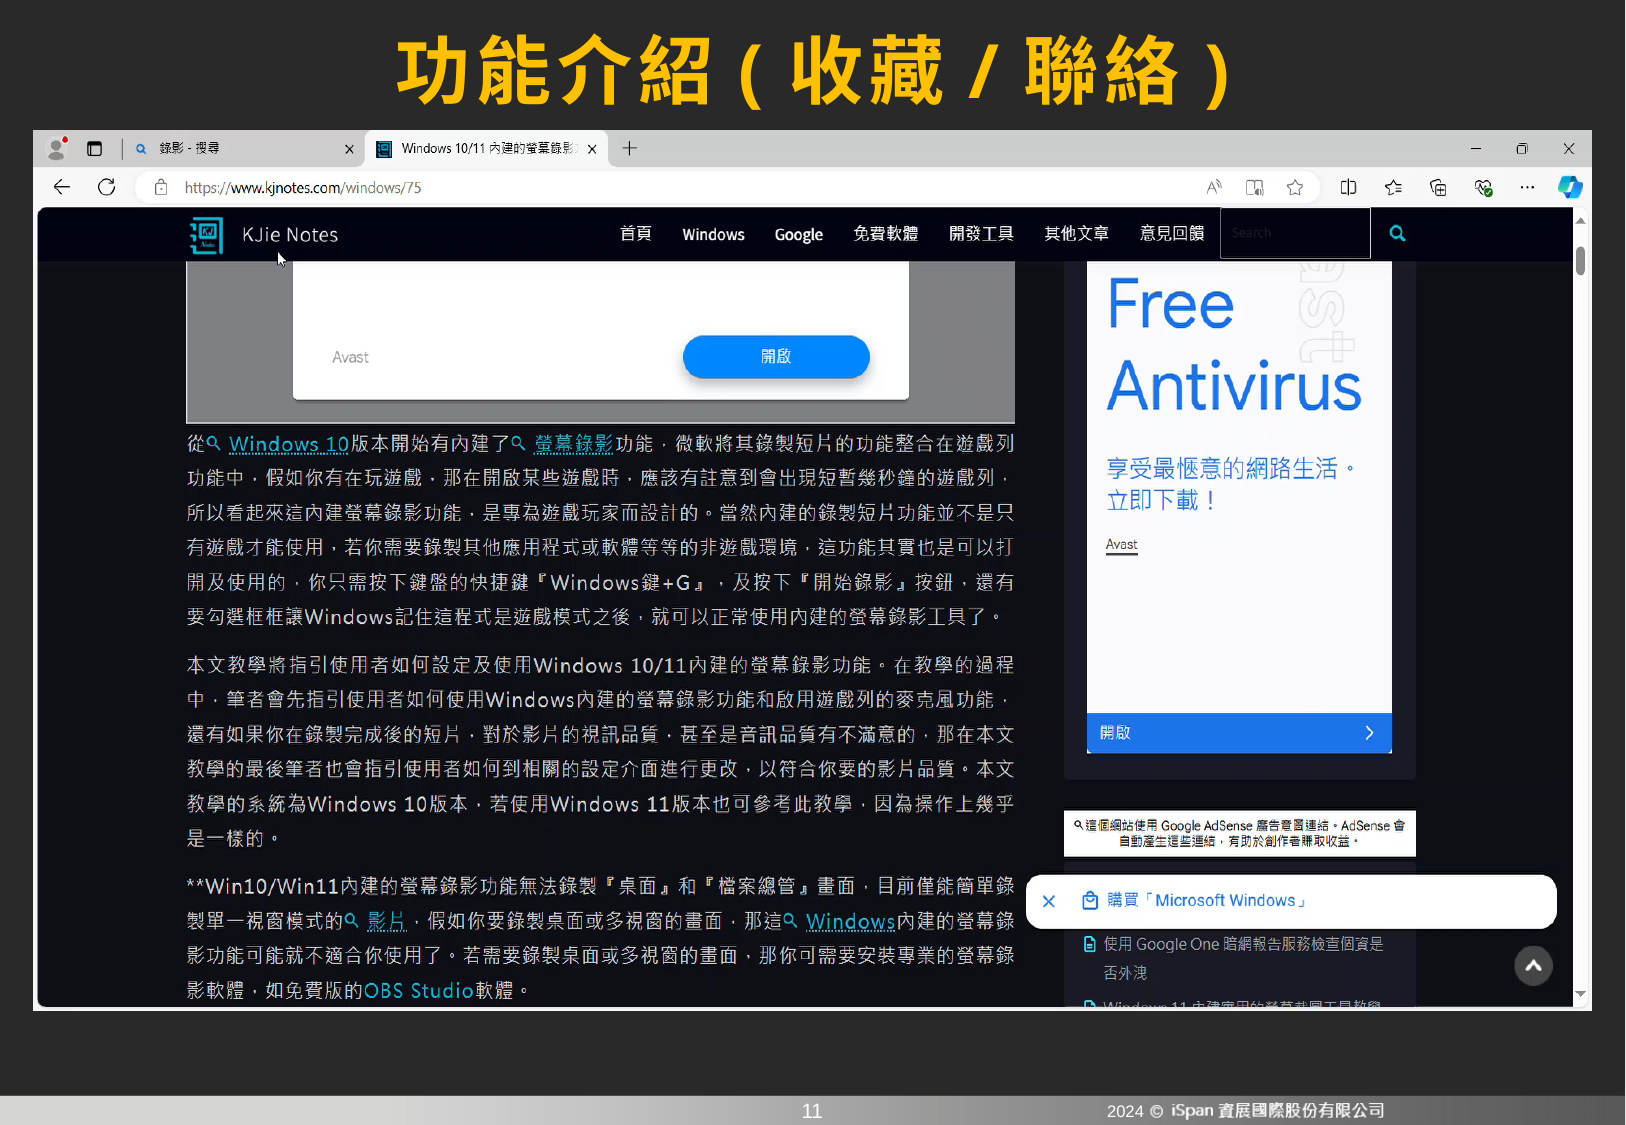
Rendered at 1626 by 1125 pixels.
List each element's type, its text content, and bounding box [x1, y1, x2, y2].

title 功能介紹(收藏/聯絡) [103, 11, 1522, 126]
picture [0, 0, 1626, 1125]
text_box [32, 129, 1593, 1012]
slide_number 2024 [1092, 1096, 1191, 1125]
